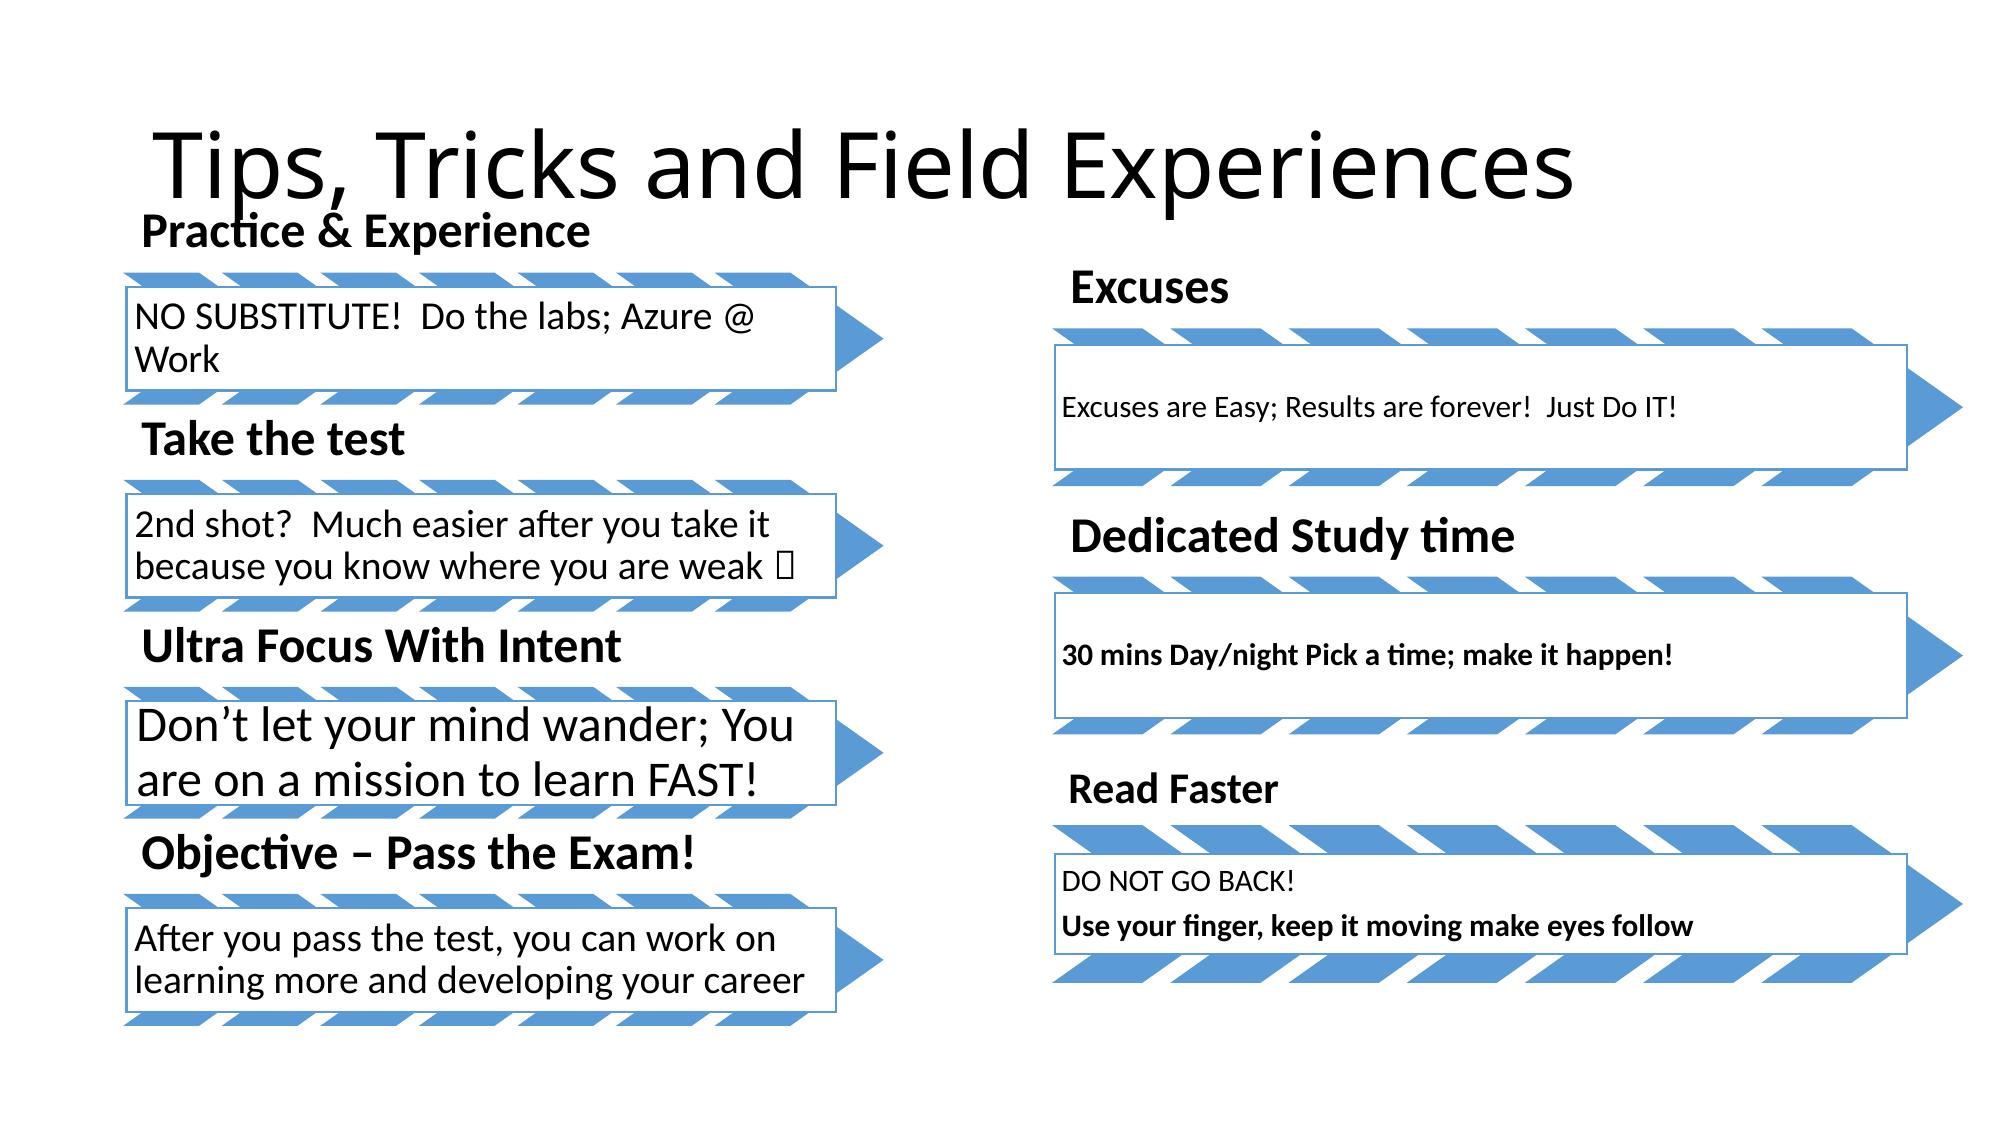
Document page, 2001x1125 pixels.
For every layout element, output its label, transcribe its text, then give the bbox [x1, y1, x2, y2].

title Tips, Tricks and Field Experiences [137, 59, 1863, 278]
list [36, 209, 972, 1025]
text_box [1040, 209, 1976, 1025]
